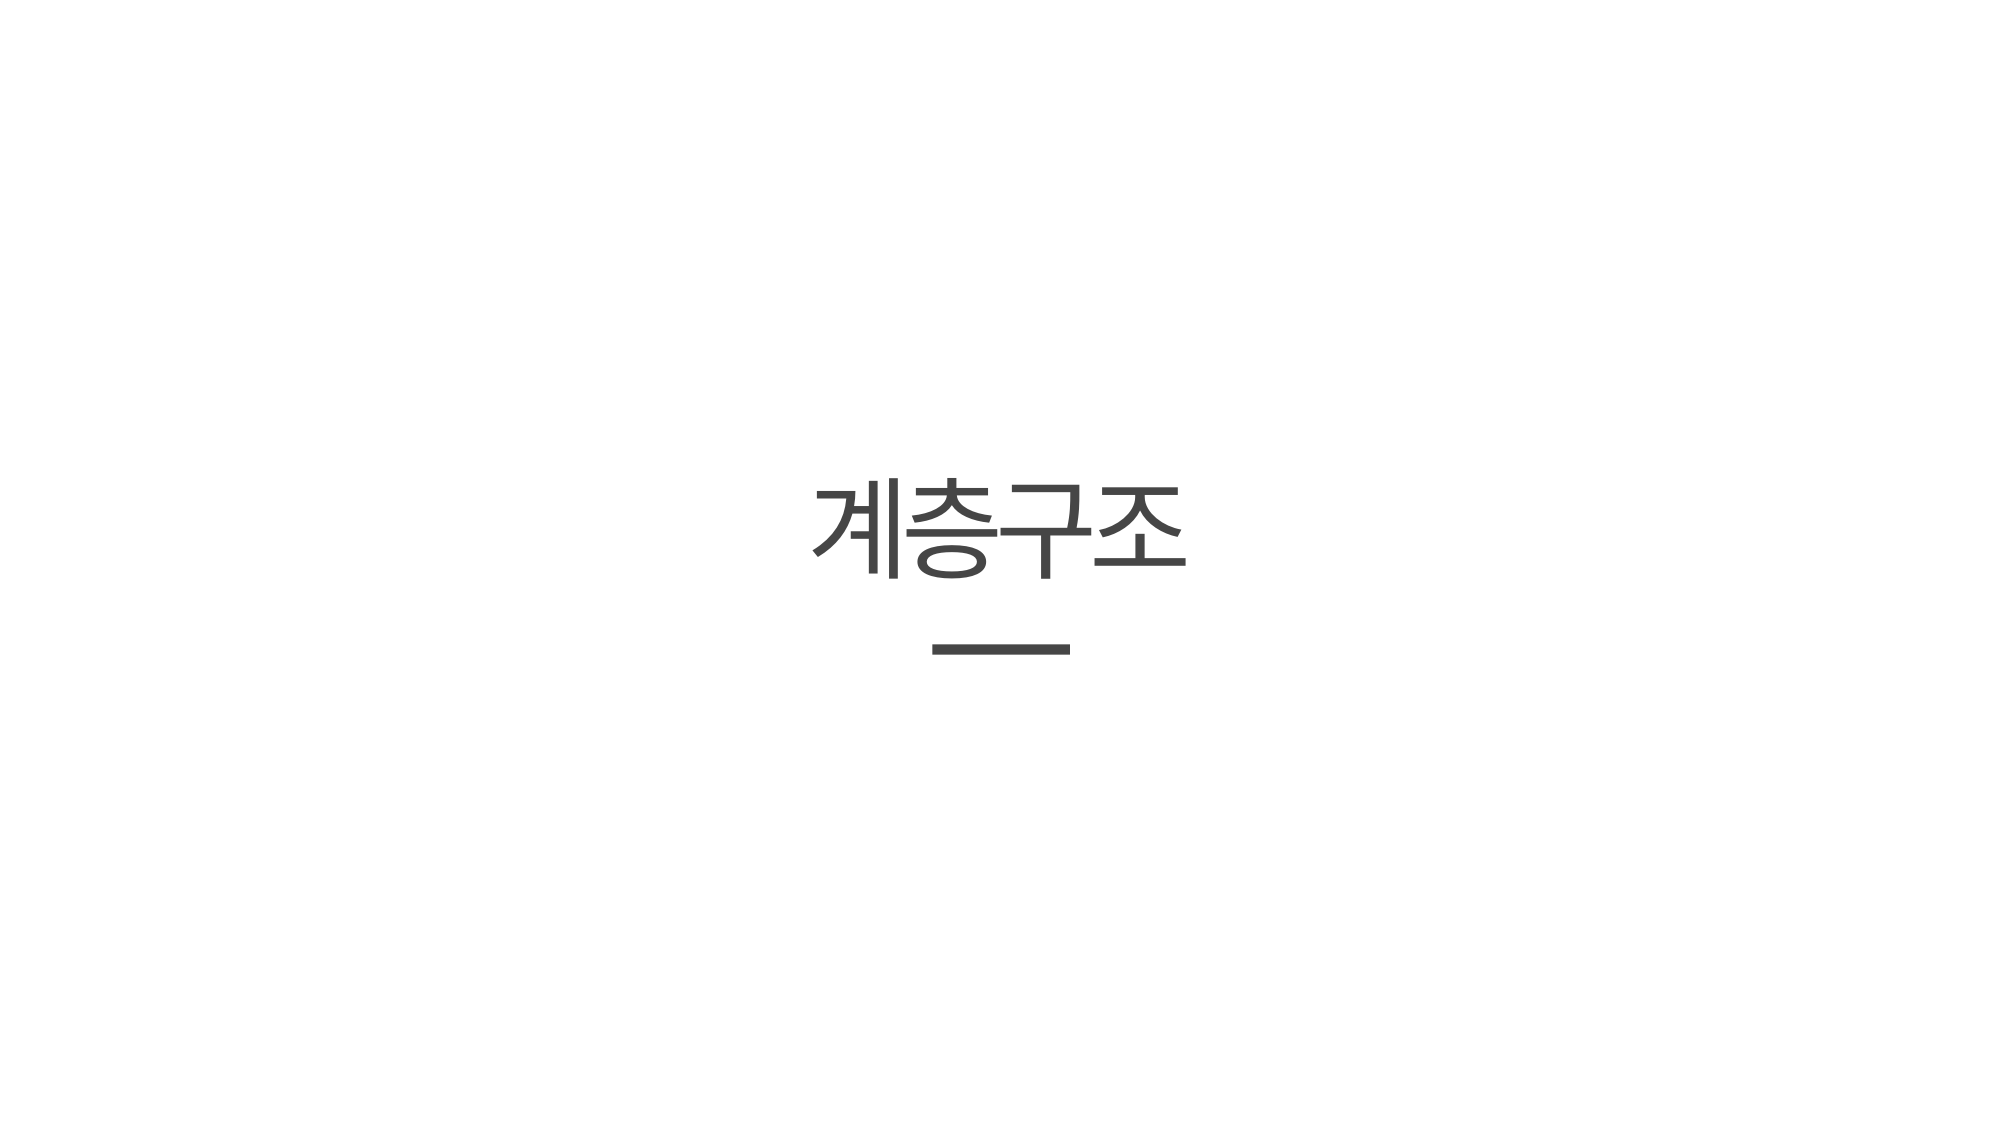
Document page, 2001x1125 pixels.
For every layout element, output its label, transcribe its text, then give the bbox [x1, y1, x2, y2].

text_box 계층구조 [740, 452, 1260, 601]
text_box [931, 643, 1071, 656]
